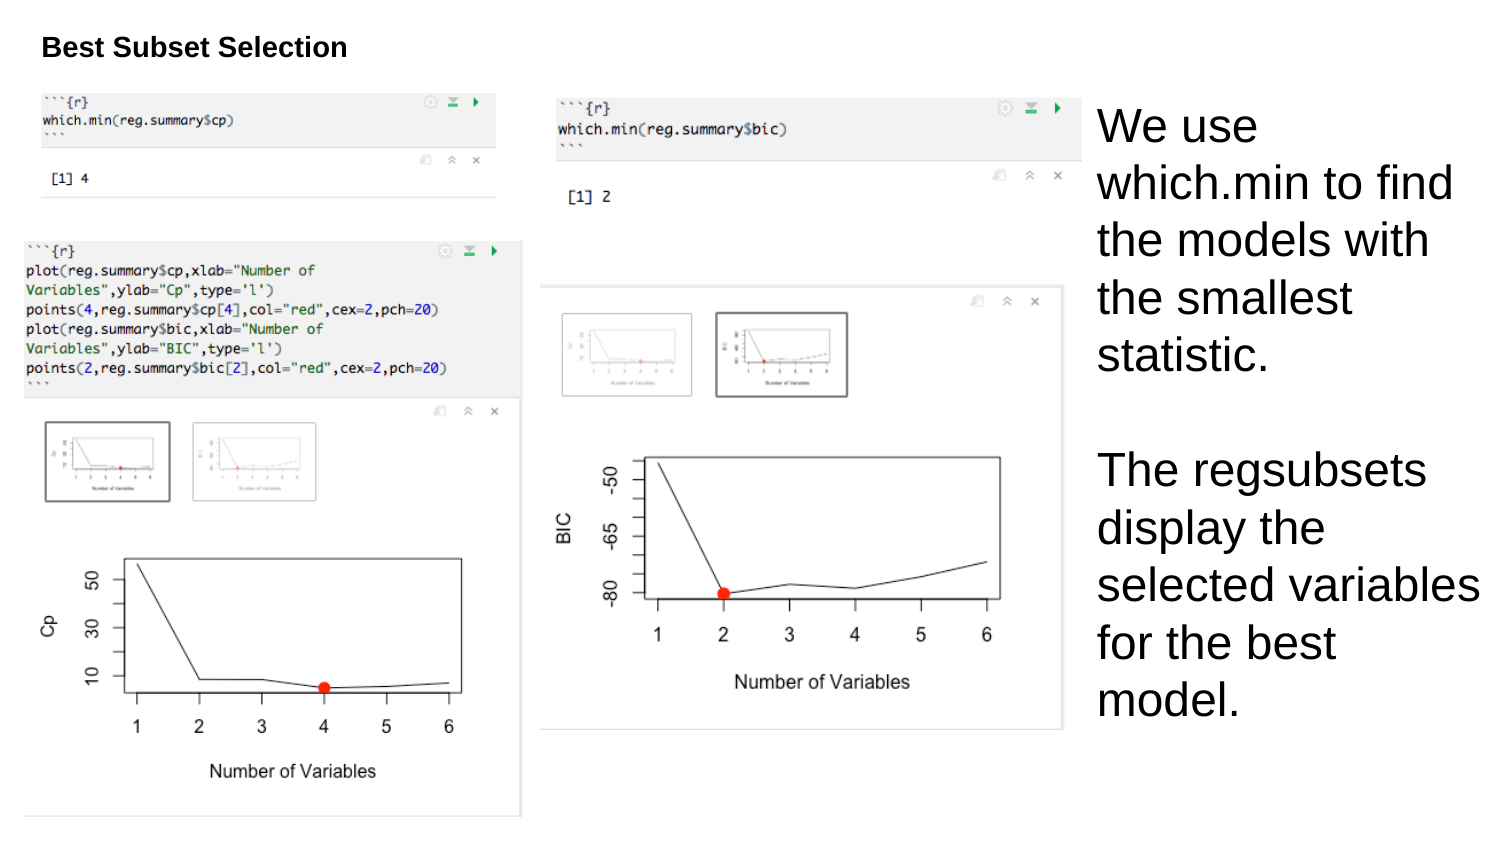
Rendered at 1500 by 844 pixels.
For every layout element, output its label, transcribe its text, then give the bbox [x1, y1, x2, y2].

text_box We use which.min to find the models with the smallest statistic. The regsubsets display the selected variables for the best model. [1081, 79, 1500, 765]
title Best Subset Selection [41, 28, 1459, 70]
picture [24, 240, 525, 819]
picture [41, 93, 497, 218]
picture [555, 93, 1083, 218]
picture [539, 284, 1066, 730]
